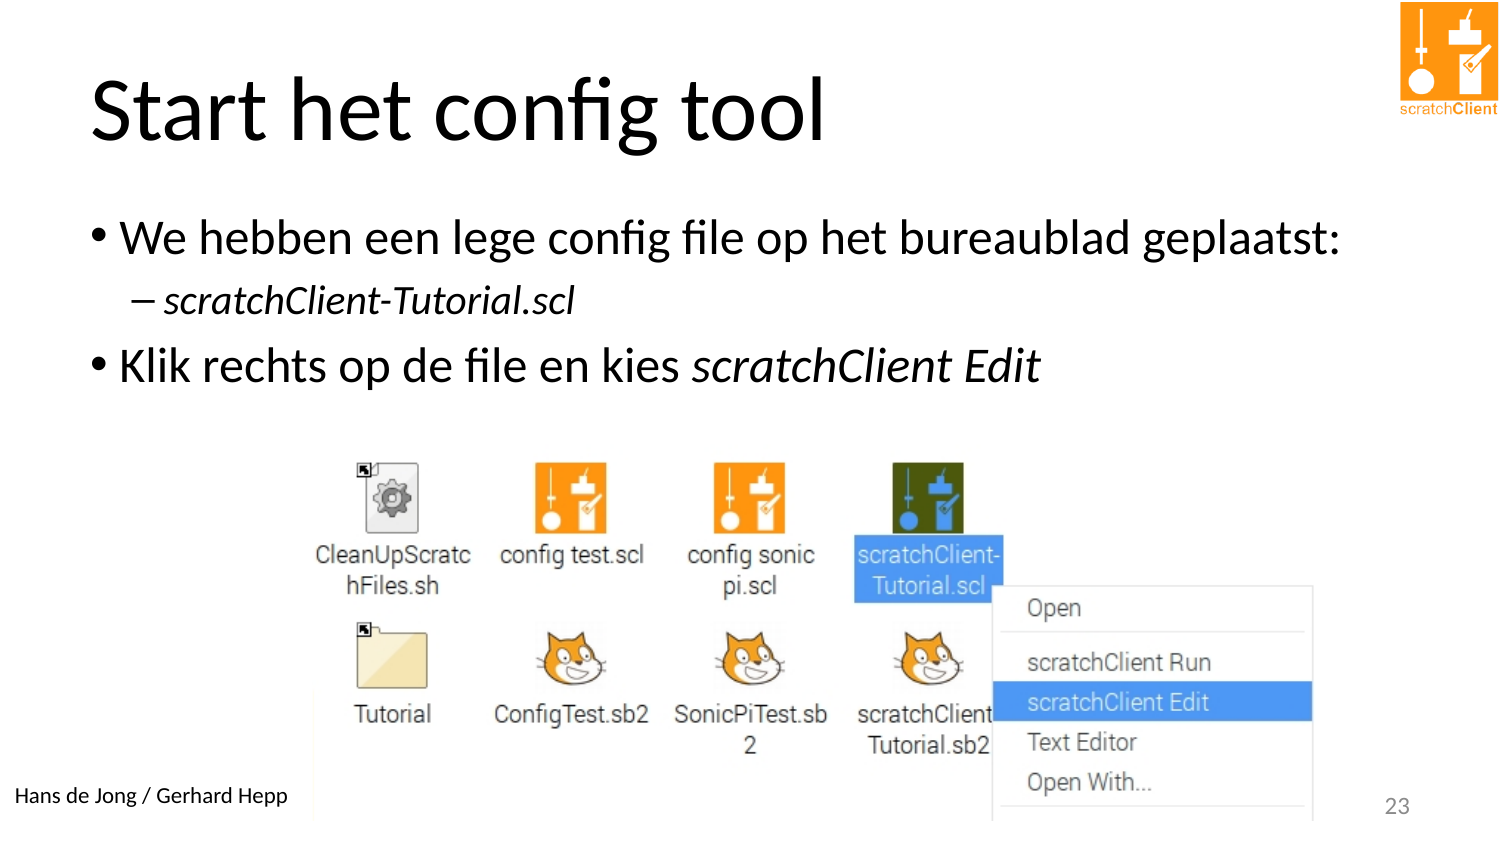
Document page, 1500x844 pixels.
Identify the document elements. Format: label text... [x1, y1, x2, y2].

slide_number 23 [1340, 782, 1425, 827]
picture [1398, 2, 1499, 118]
title Start het config tool [75, 33, 1425, 175]
list We hebben een lege config file op het bureaublad geplaatst: scratchClient-Tutorial.scl Klik rechts op de file en kies scratchClient Edit [75, 196, 1425, 754]
picture [312, 418, 1329, 821]
